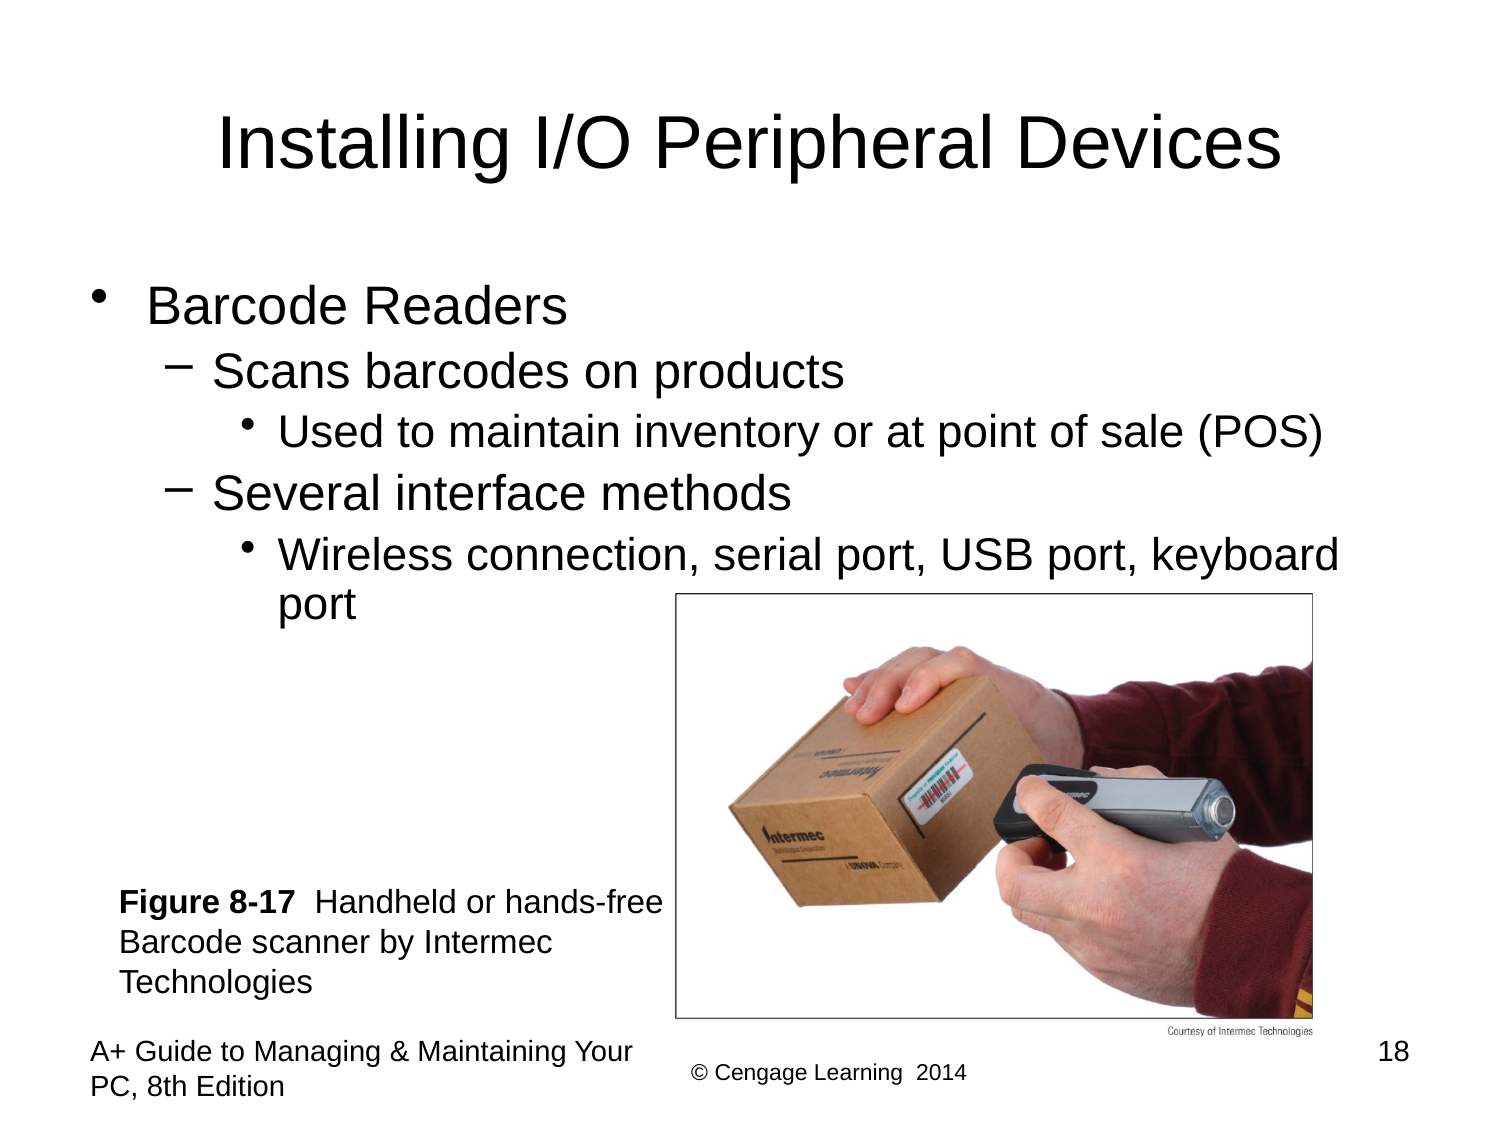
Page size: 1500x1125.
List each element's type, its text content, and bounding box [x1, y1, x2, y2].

footer A+ Guide to Managing & Maintaining Your PC, 8th Edition [74, 1024, 676, 1103]
list Barcode Readers Scans barcodes on products Used to maintain inventory or at point of sale (POS) Several interface methods Wireless connection, serial port, USB port, keyboard port [75, 262, 1425, 1005]
slide_number 18 [1074, 1024, 1426, 1103]
text_box Figure 8-17 Handheld or hands-free Barcode scanner by Intermec Technologies [103, 872, 669, 1008]
title Installing I/O Peripheral Devices [75, 45, 1425, 233]
picture [674, 592, 1313, 1037]
